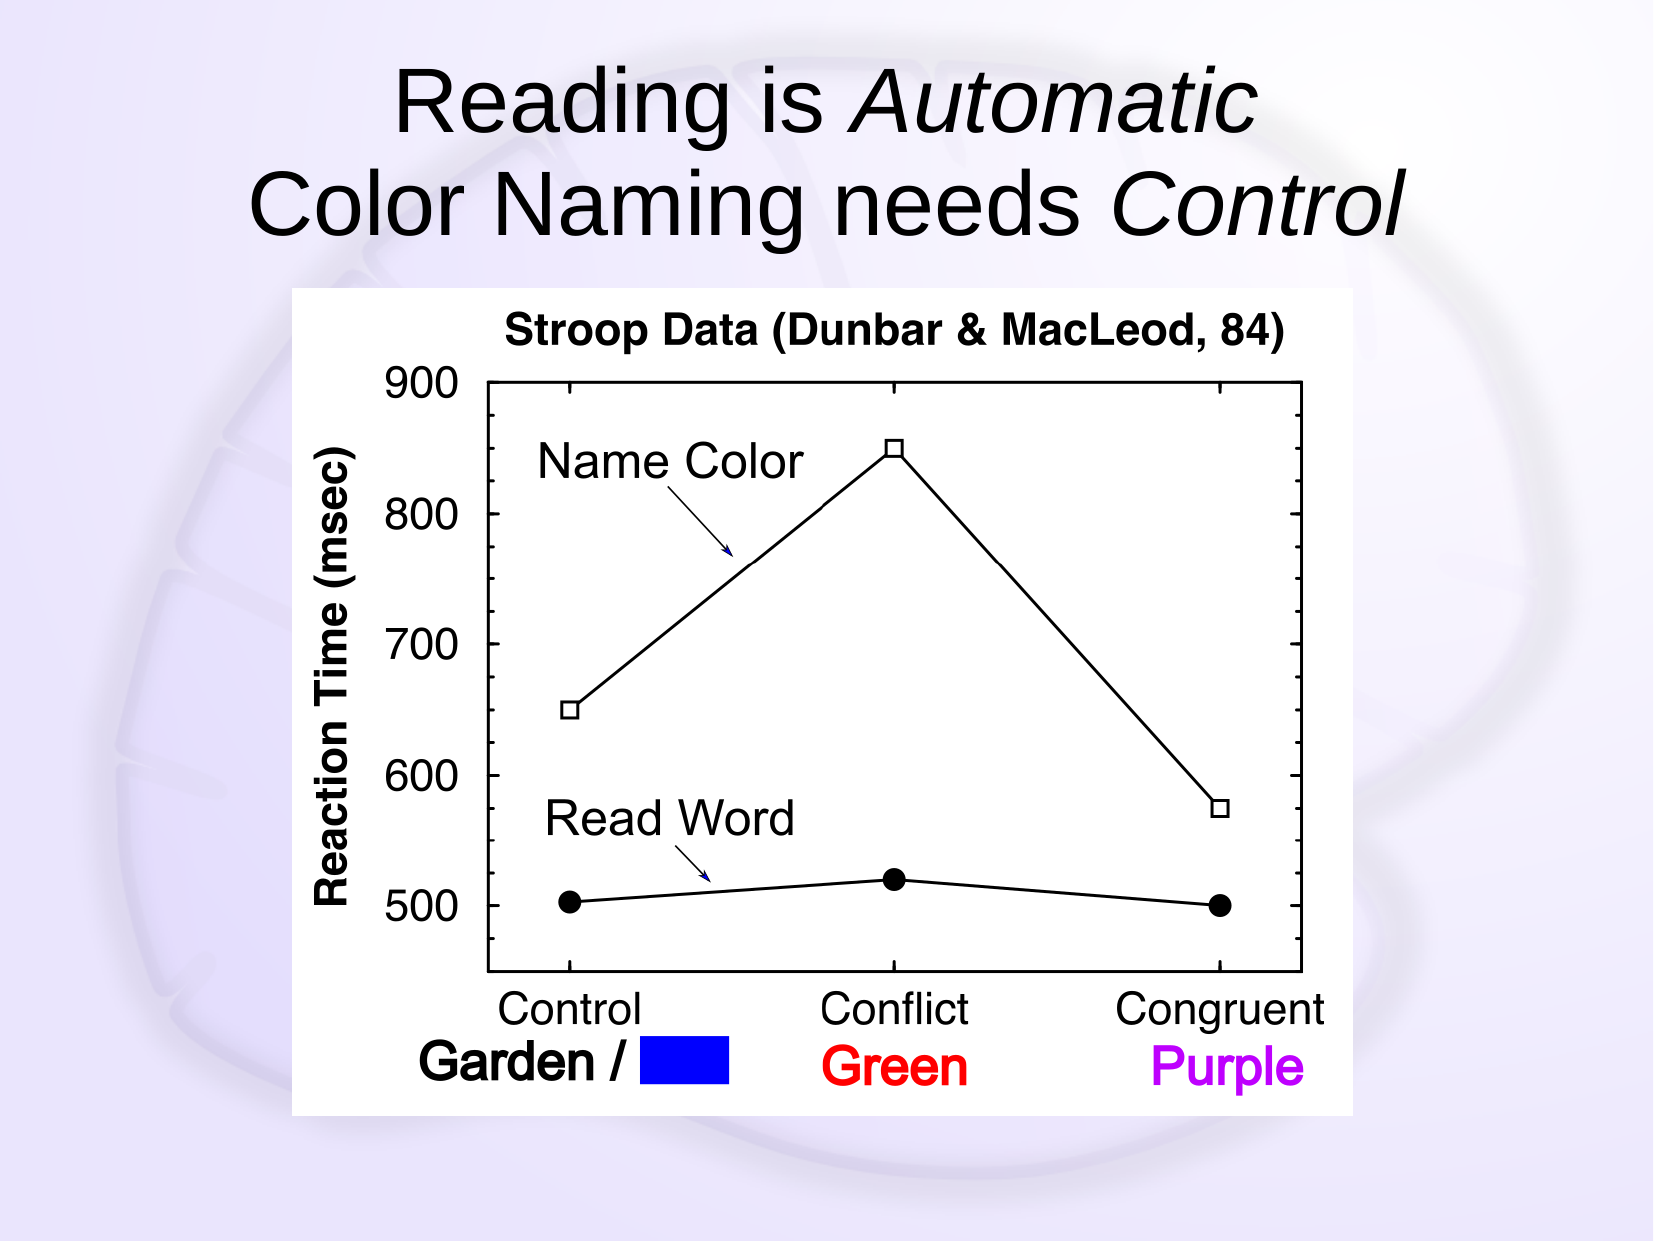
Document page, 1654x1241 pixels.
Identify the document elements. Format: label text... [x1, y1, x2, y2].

title Reading is Automatic Color Naming needs Control [82, 49, 1571, 257]
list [292, 288, 1354, 1116]
picture [0, 0, 1654, 1241]
